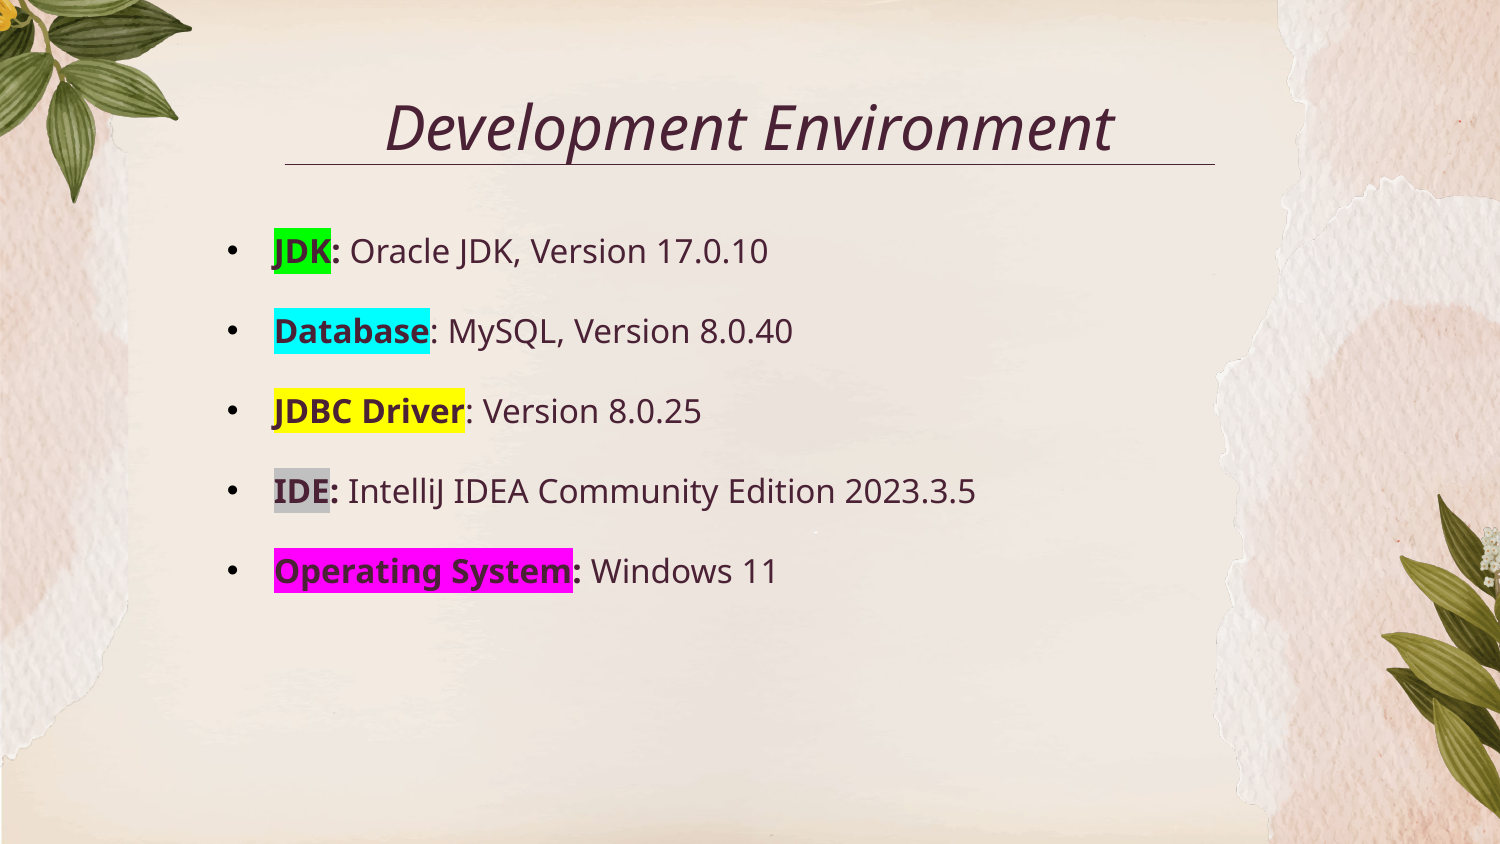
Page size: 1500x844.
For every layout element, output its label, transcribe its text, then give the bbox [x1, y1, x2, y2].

text_box JDK: Oracle JDK, Version 17.0.10 Database: MySQL, Version 8.0.40 JDBC Driver: Version 8.0.25 IDE: IntelliJ IDEA Community Edition 2023.3.5 Operating System: Windows 11 [211, 215, 1316, 723]
title Development Environment [118, 72, 1382, 167]
picture [0, 0, 1500, 844]
